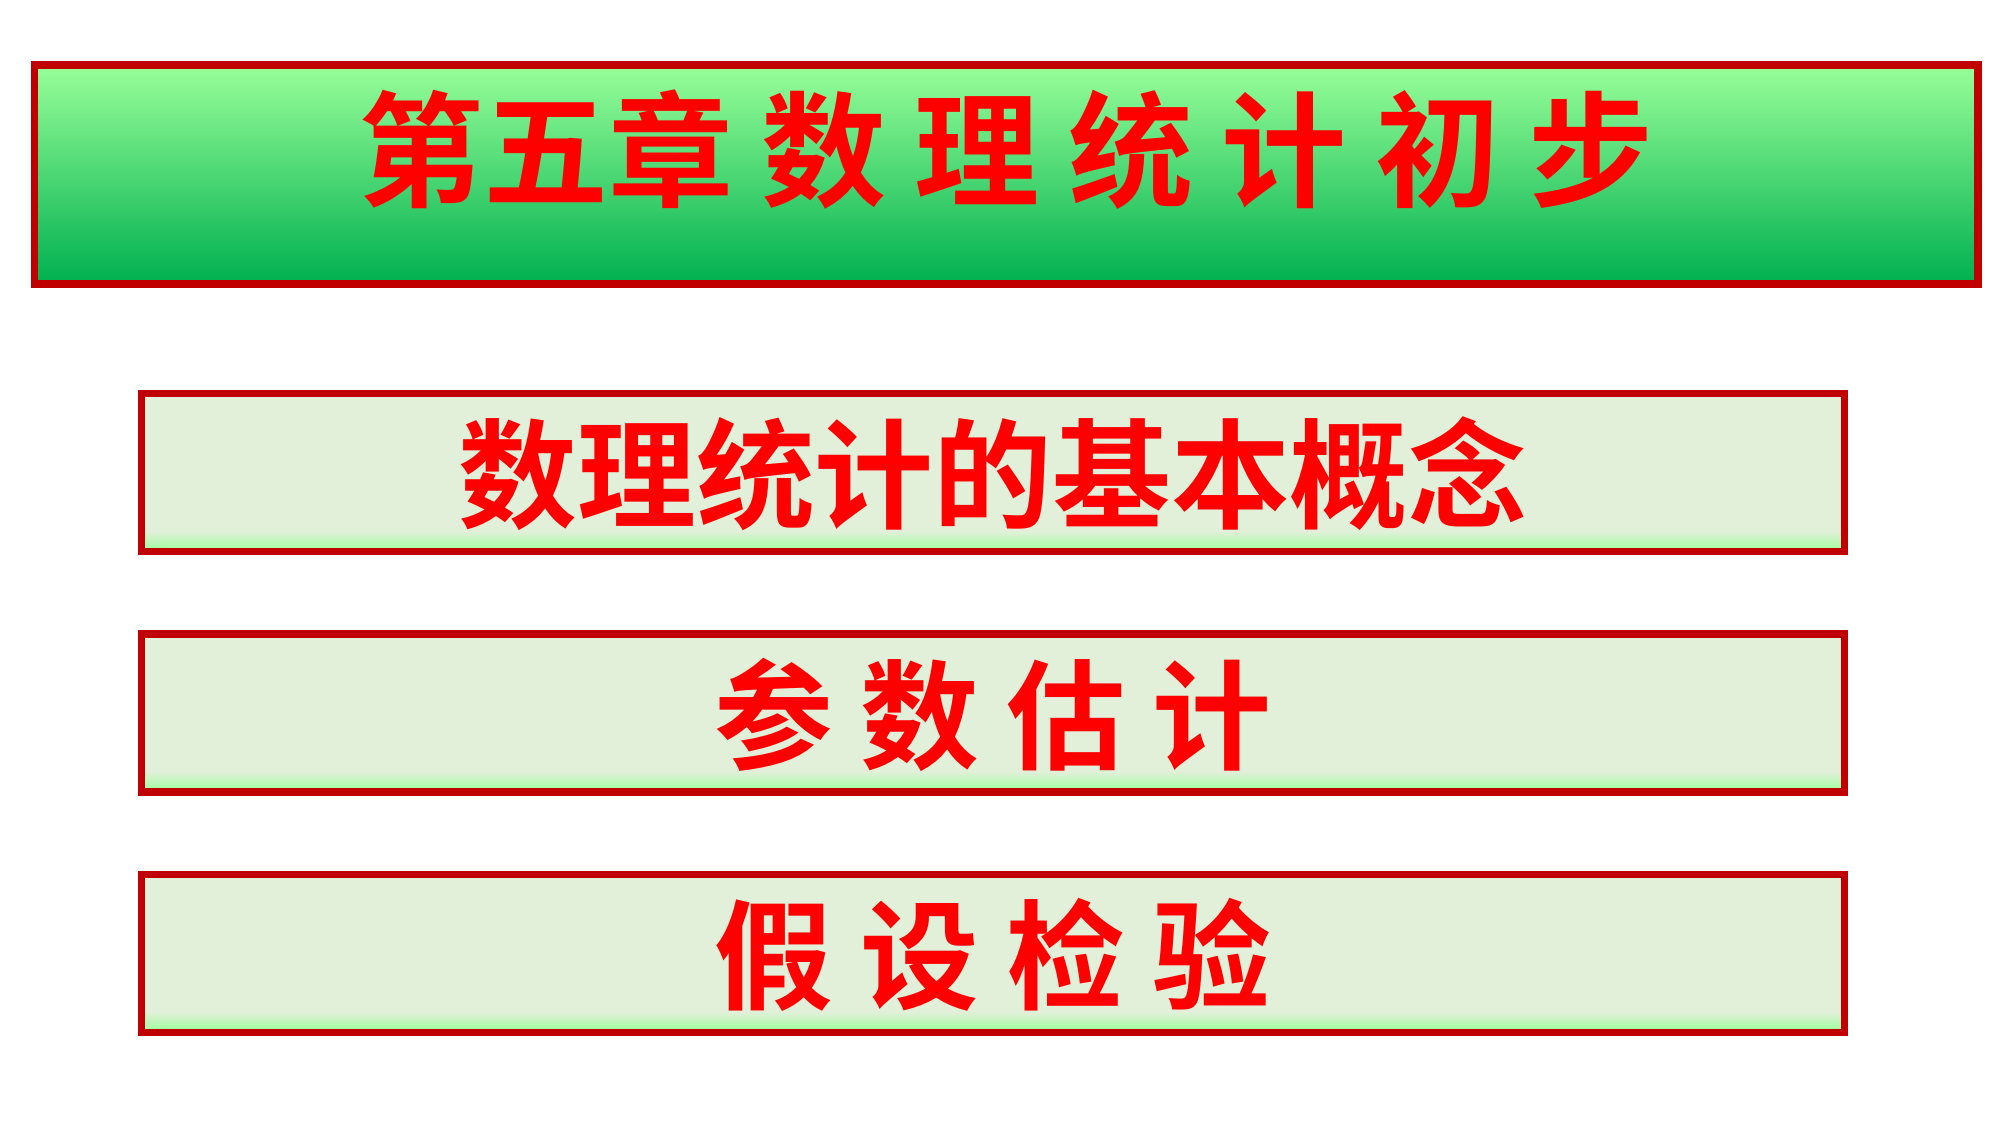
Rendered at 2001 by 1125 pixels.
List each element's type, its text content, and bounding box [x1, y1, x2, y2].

text_box 第五章 数 理 统 计 初 步 [33, 64, 1979, 285]
text_box 数理统计的基本概念 [141, 393, 1845, 553]
text_box 假 设 检 验 [141, 873, 1845, 1033]
text_box 参 数 估 计 [141, 633, 1845, 793]
